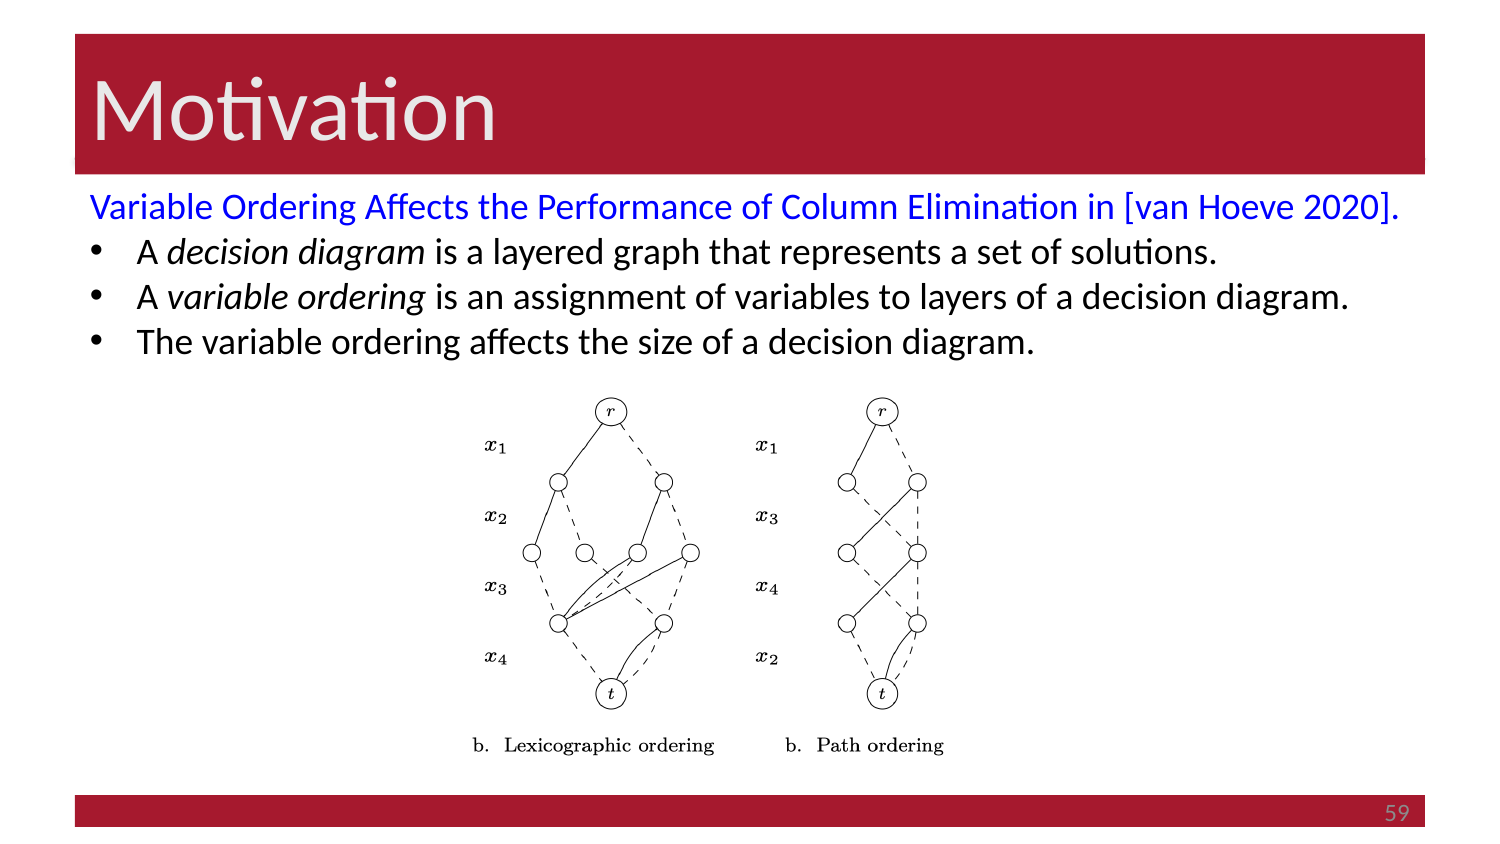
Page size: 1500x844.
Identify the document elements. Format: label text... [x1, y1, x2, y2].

picture [454, 371, 968, 777]
text_box Variable Ordering Affects the Performance of Column Elimination in [van Hoeve 2020]. A decision diagram is a layered graph that represents a set of solutions. A variable ordering is an assignment of variables to layers of a decision diagram. The variable ordering affects the size of a decision diagram. [74, 174, 1425, 370]
title Motivation [75, 33, 1425, 174]
